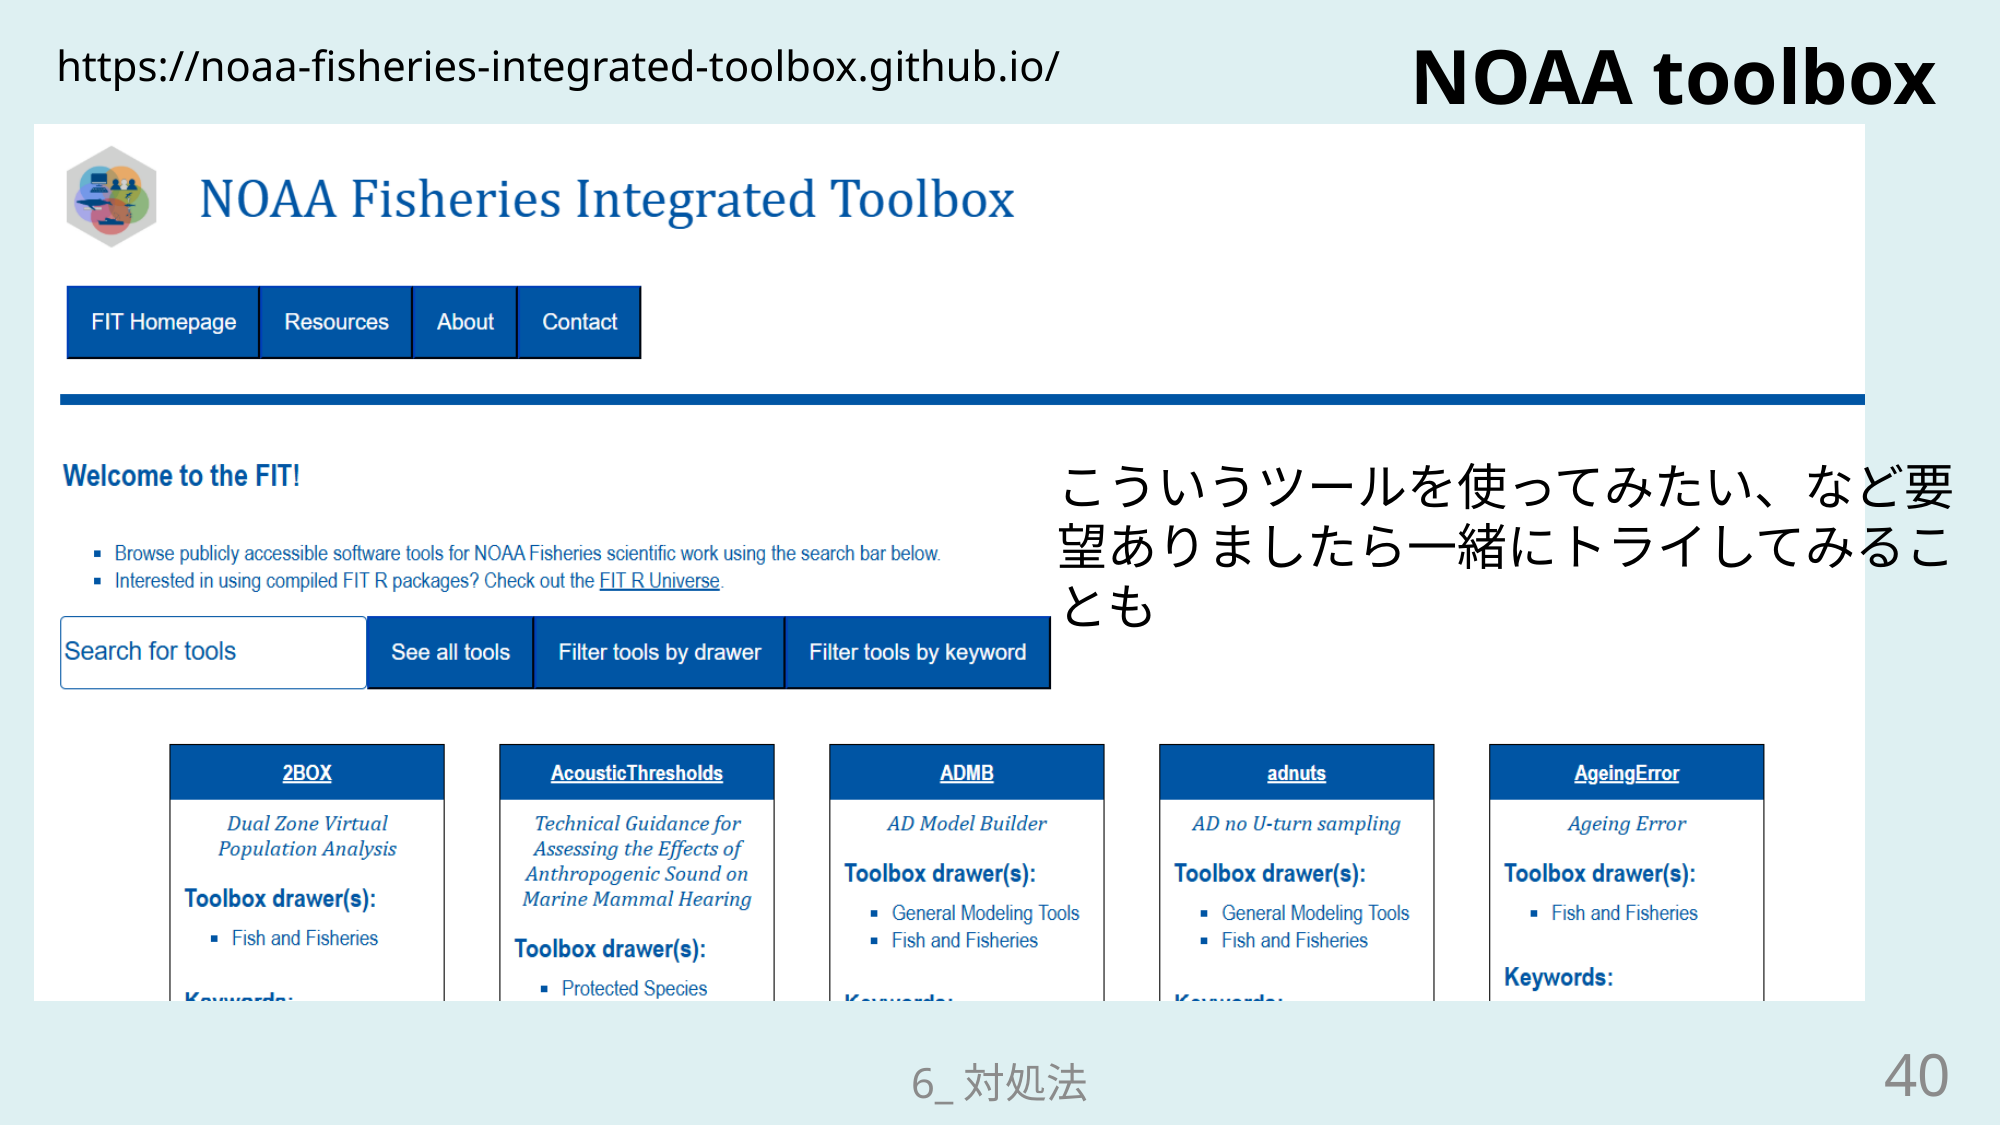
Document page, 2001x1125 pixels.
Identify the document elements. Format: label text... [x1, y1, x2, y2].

footer 6_対処法 [662, 1052, 1338, 1112]
text_box こういうツールを使ってみたい、など要望ありましたら一緒にトライしてみることも [1865, 448, 1990, 644]
title https://noaa-fisheries-integrated-toolbox.github.io/ [41, 16, 1854, 119]
slide_number 40 [1412, 1042, 1966, 1112]
picture [34, 124, 1865, 1001]
text_box NOAA toolbox [1395, 21, 1952, 127]
